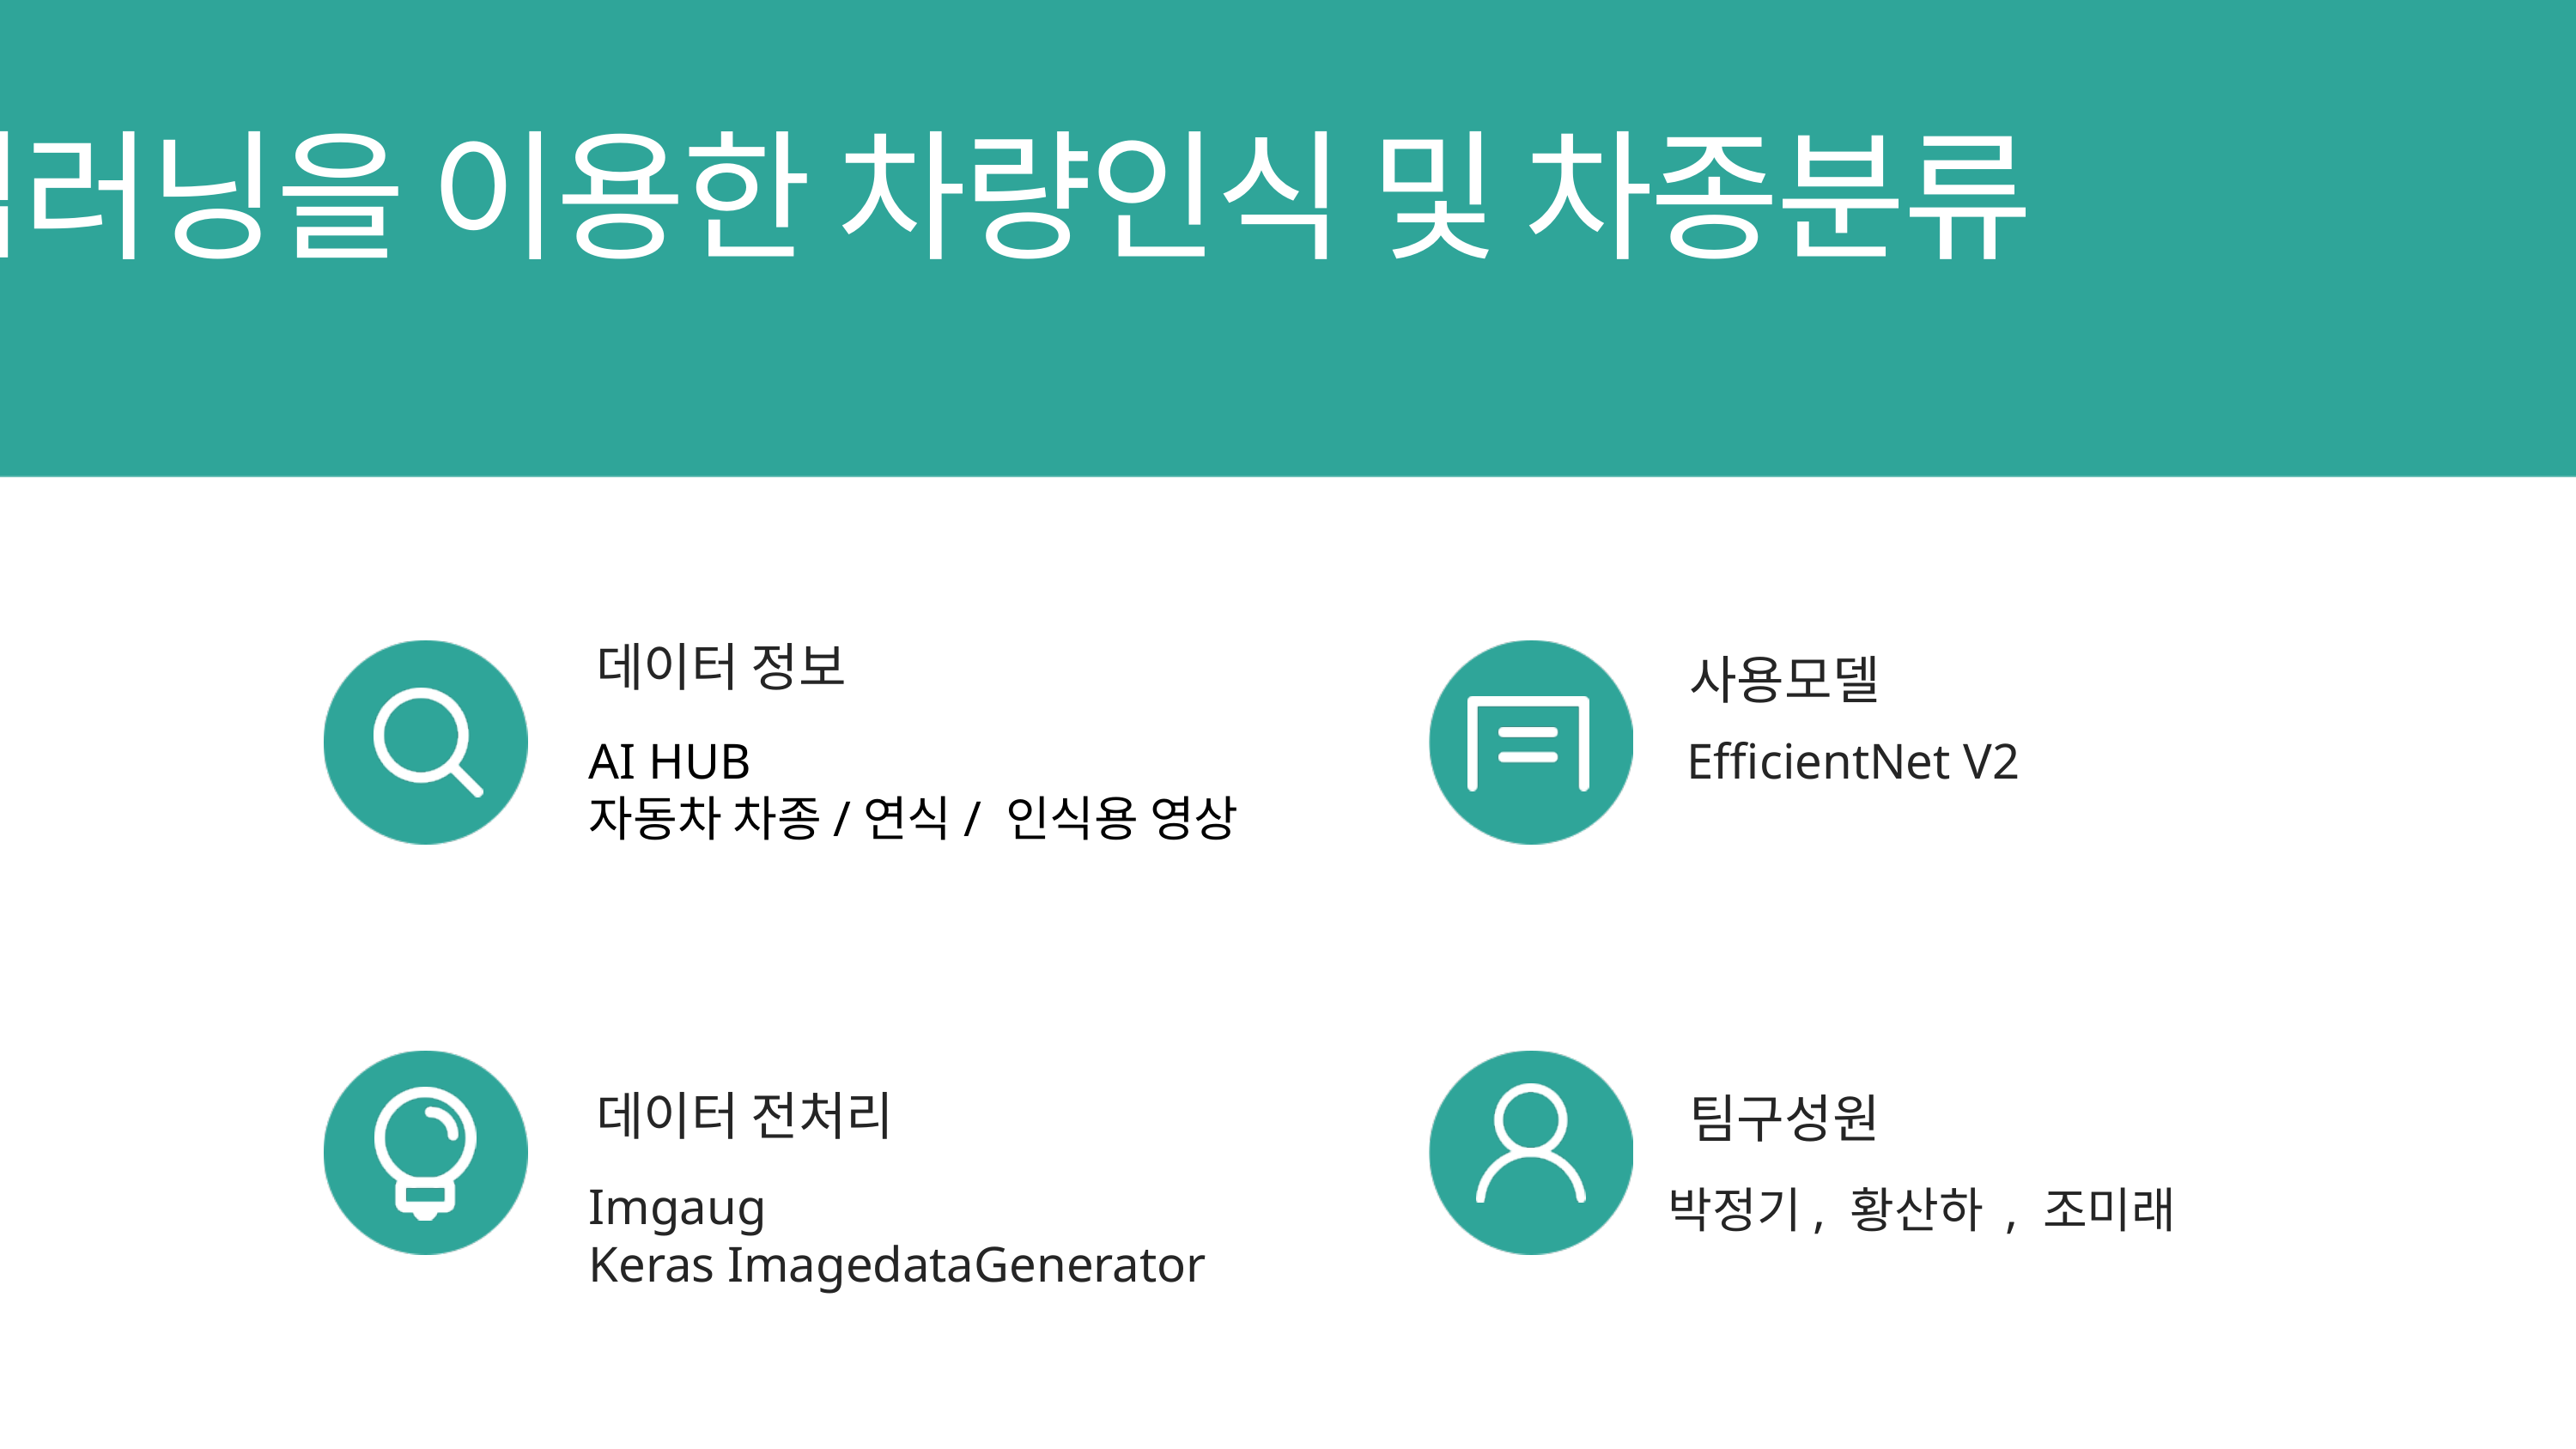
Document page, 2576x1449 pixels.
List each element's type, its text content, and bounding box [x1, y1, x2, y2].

text_box Imgaug Keras ImagedataGenerator [576, 1169, 1846, 1422]
text_box EfficientNet V2 [1674, 724, 2362, 846]
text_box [0, 0, 2576, 477]
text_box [324, 1050, 528, 1255]
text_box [374, 1087, 477, 1221]
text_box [1476, 1083, 1586, 1203]
text_box 데이터 전처리 [583, 1076, 1208, 1213]
text_box AI HUB 자동차 차종/연식/ 인식용 영상 [576, 724, 1505, 980]
text_box 데이터 정보 [583, 627, 1078, 764]
text_box 팀구성원 [1676, 1079, 2161, 1173]
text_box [1429, 640, 1634, 845]
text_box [324, 640, 528, 845]
text_box 사용모델 [1676, 640, 2183, 777]
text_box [373, 688, 483, 798]
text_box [1467, 695, 1590, 791]
text_box 박정기, 황산하 , 조미래 [1655, 1173, 2576, 1295]
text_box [1429, 1050, 1634, 1255]
